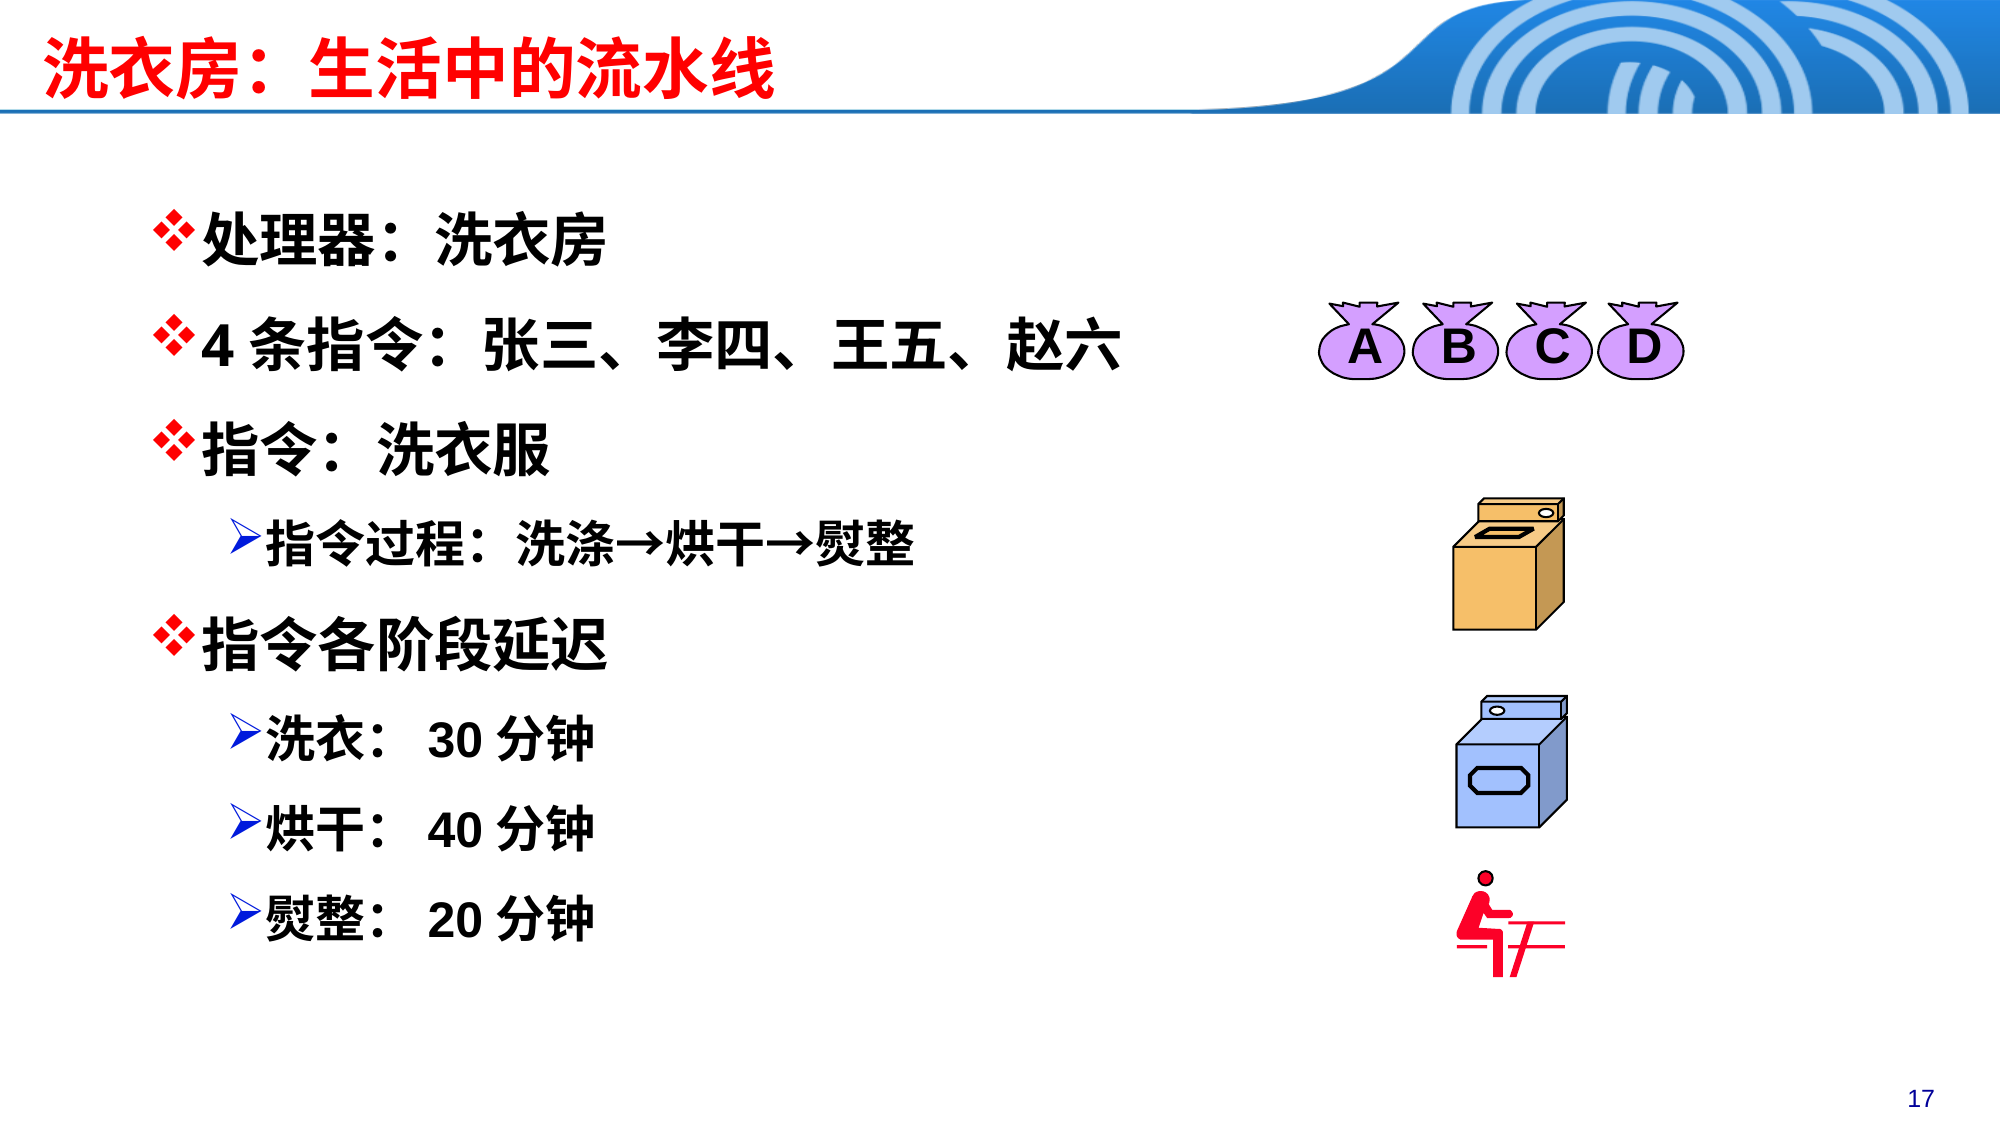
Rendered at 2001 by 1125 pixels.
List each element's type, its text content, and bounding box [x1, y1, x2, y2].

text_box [1453, 498, 1564, 630]
title 洗衣房：生活中的流水线 [26, 30, 1284, 117]
picture [0, 0, 2000, 114]
list 处理器：洗衣房 4条指令：张三、李四、王五、赵六 指令：洗衣服 指令过程：洗涤→烘干→熨整 指令各阶段延迟 洗衣：30分钟 烘干：40分钟 熨整：20分钟 [132, 160, 1403, 964]
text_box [1456, 870, 1566, 978]
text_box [1456, 695, 1568, 828]
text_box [1318, 302, 1684, 383]
